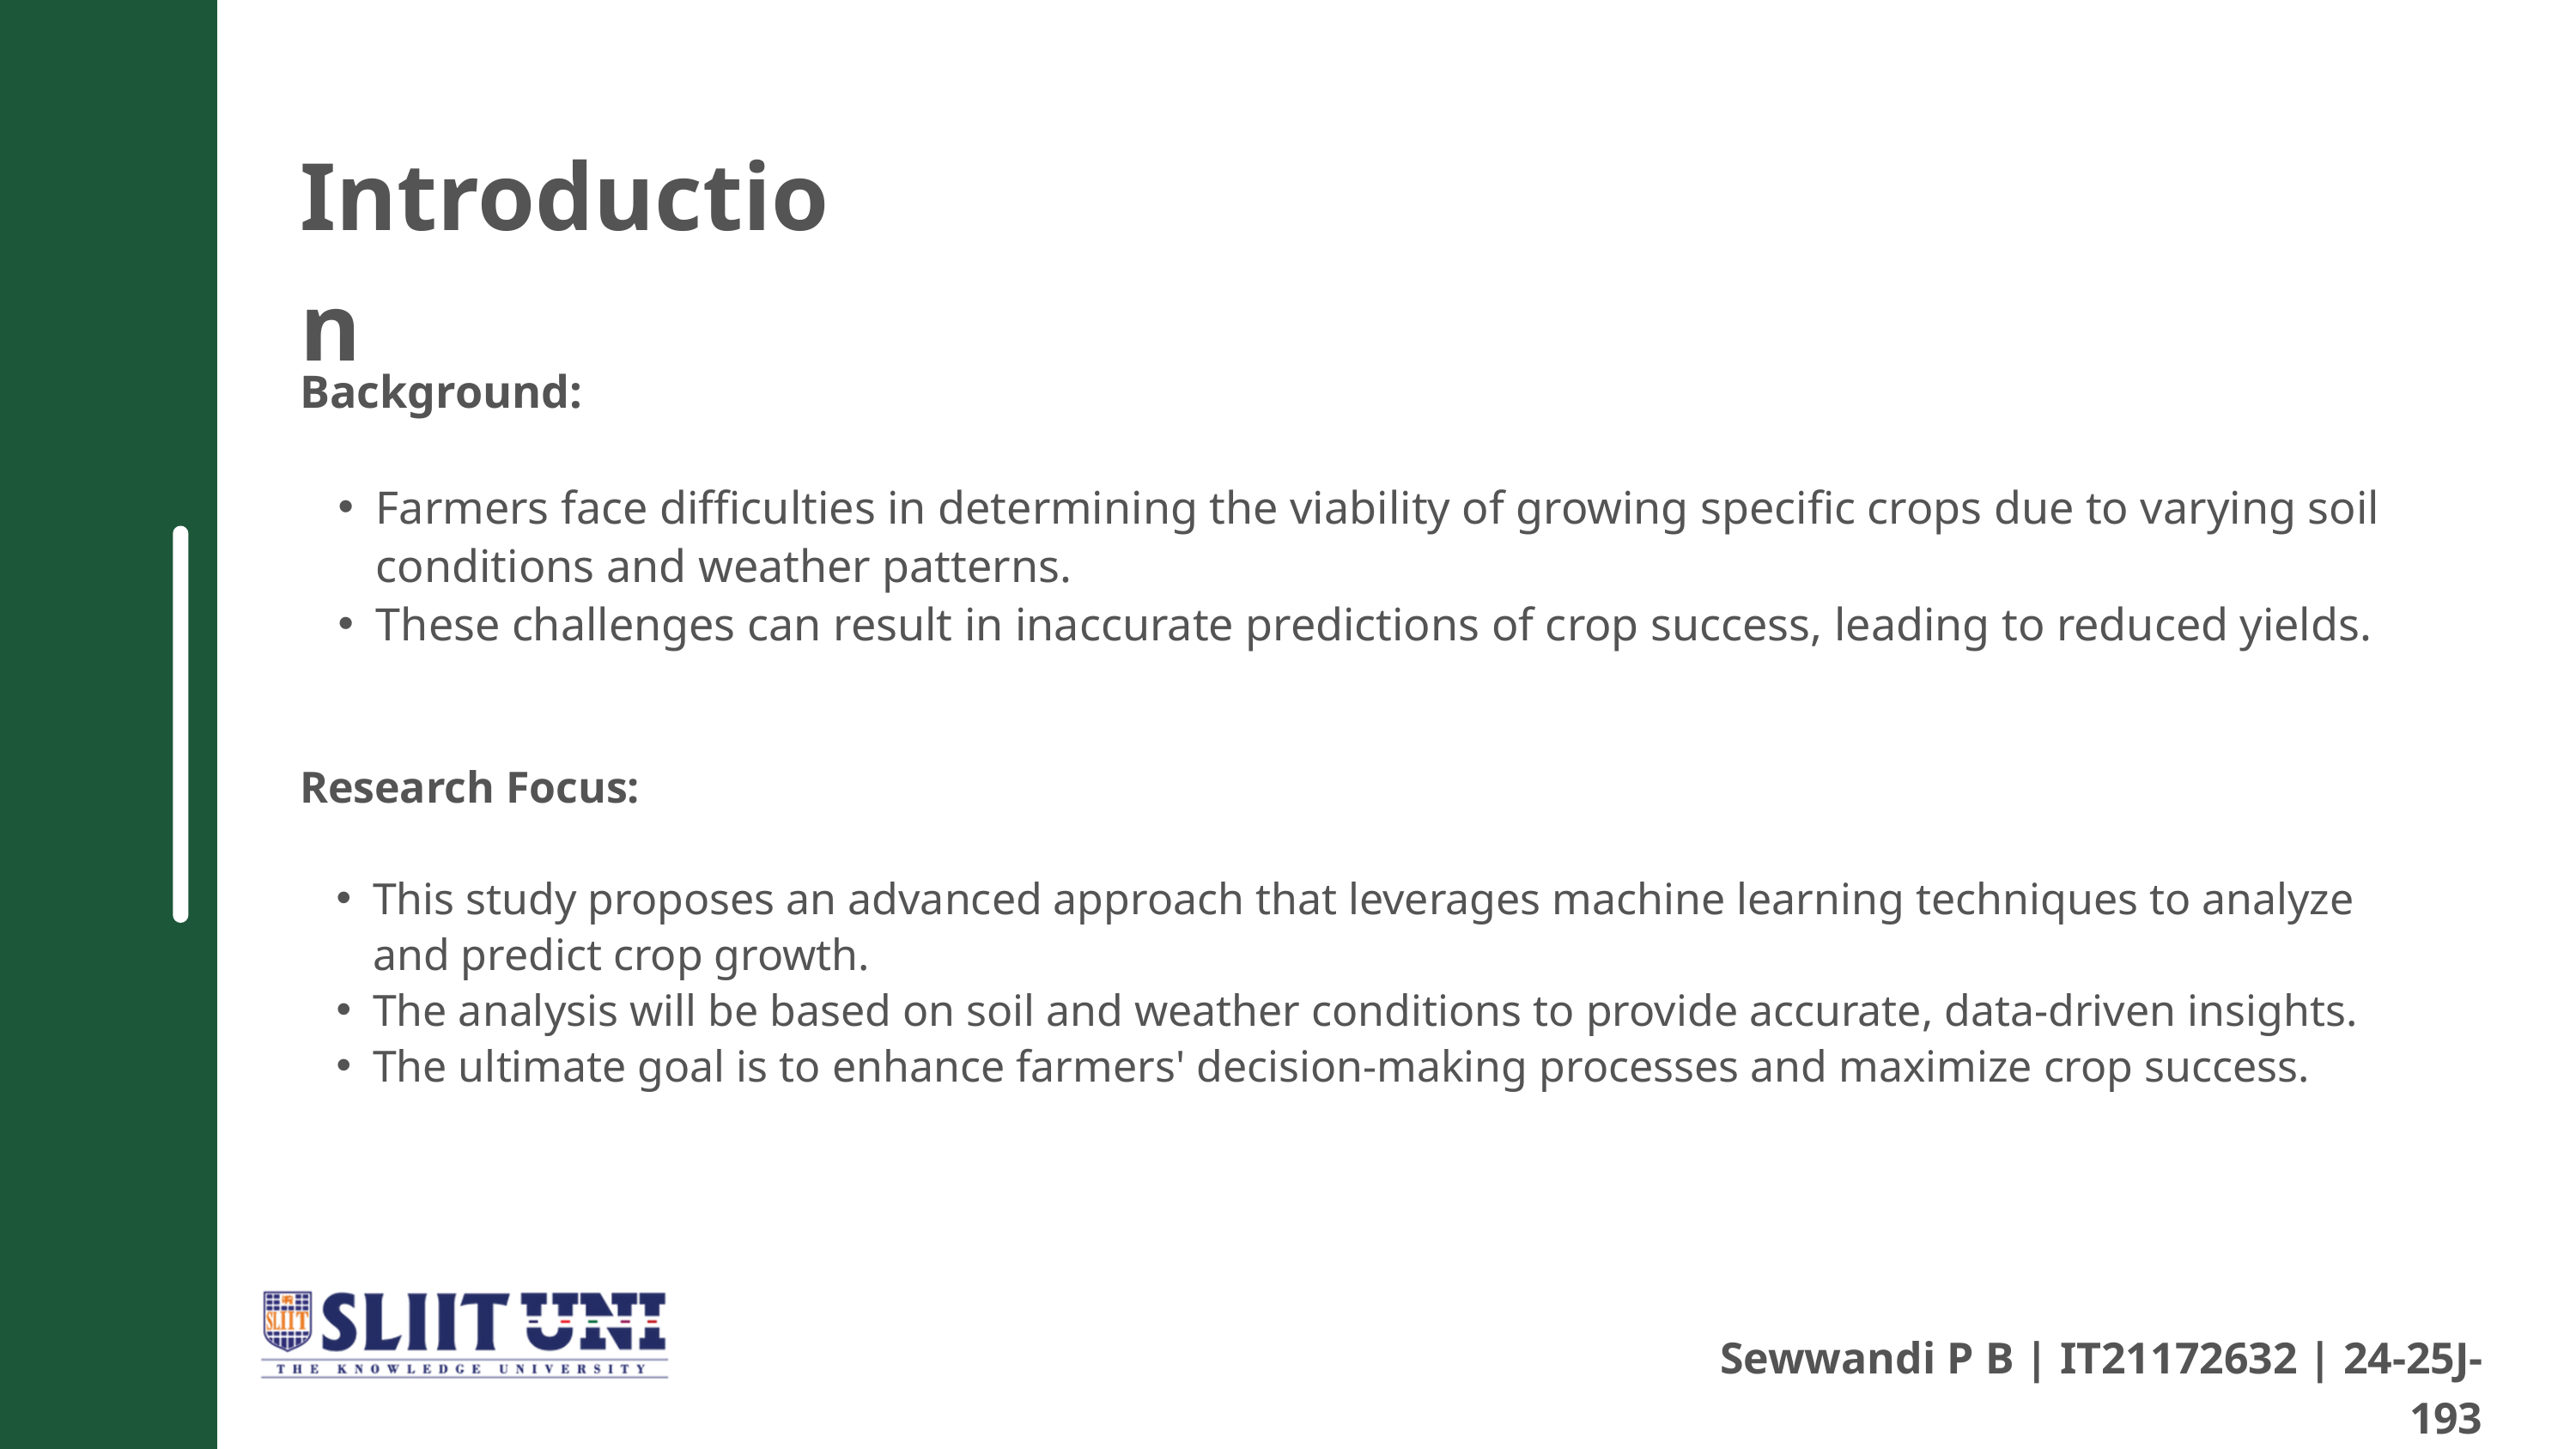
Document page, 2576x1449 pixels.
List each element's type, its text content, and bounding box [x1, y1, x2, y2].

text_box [0, 0, 218, 1449]
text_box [173, 525, 189, 924]
text_box Background: Farmers face difficulties in determining the viability of growing specific crops due to varying soil conditions and weather patterns. These challenges can result in inaccurate predictions of crop success, leading to reduced yields. [300, 359, 2432, 650]
text_box Sewwandi P B | IT21172632 | 24-25J-193 [1714, 1322, 2483, 1443]
text_box Introduction [300, 119, 854, 359]
text_box [246, 1275, 682, 1393]
text_box Research Focus: This study proposes an advanced approach that leverages machine learning techniques to analyze and predict crop growth. The analysis will be based on soil and weather conditions to provide accurate, data-driven insights. The ultimate goal is to enhance farmers' decision-making processes and maximize crop success. [300, 755, 2397, 1091]
